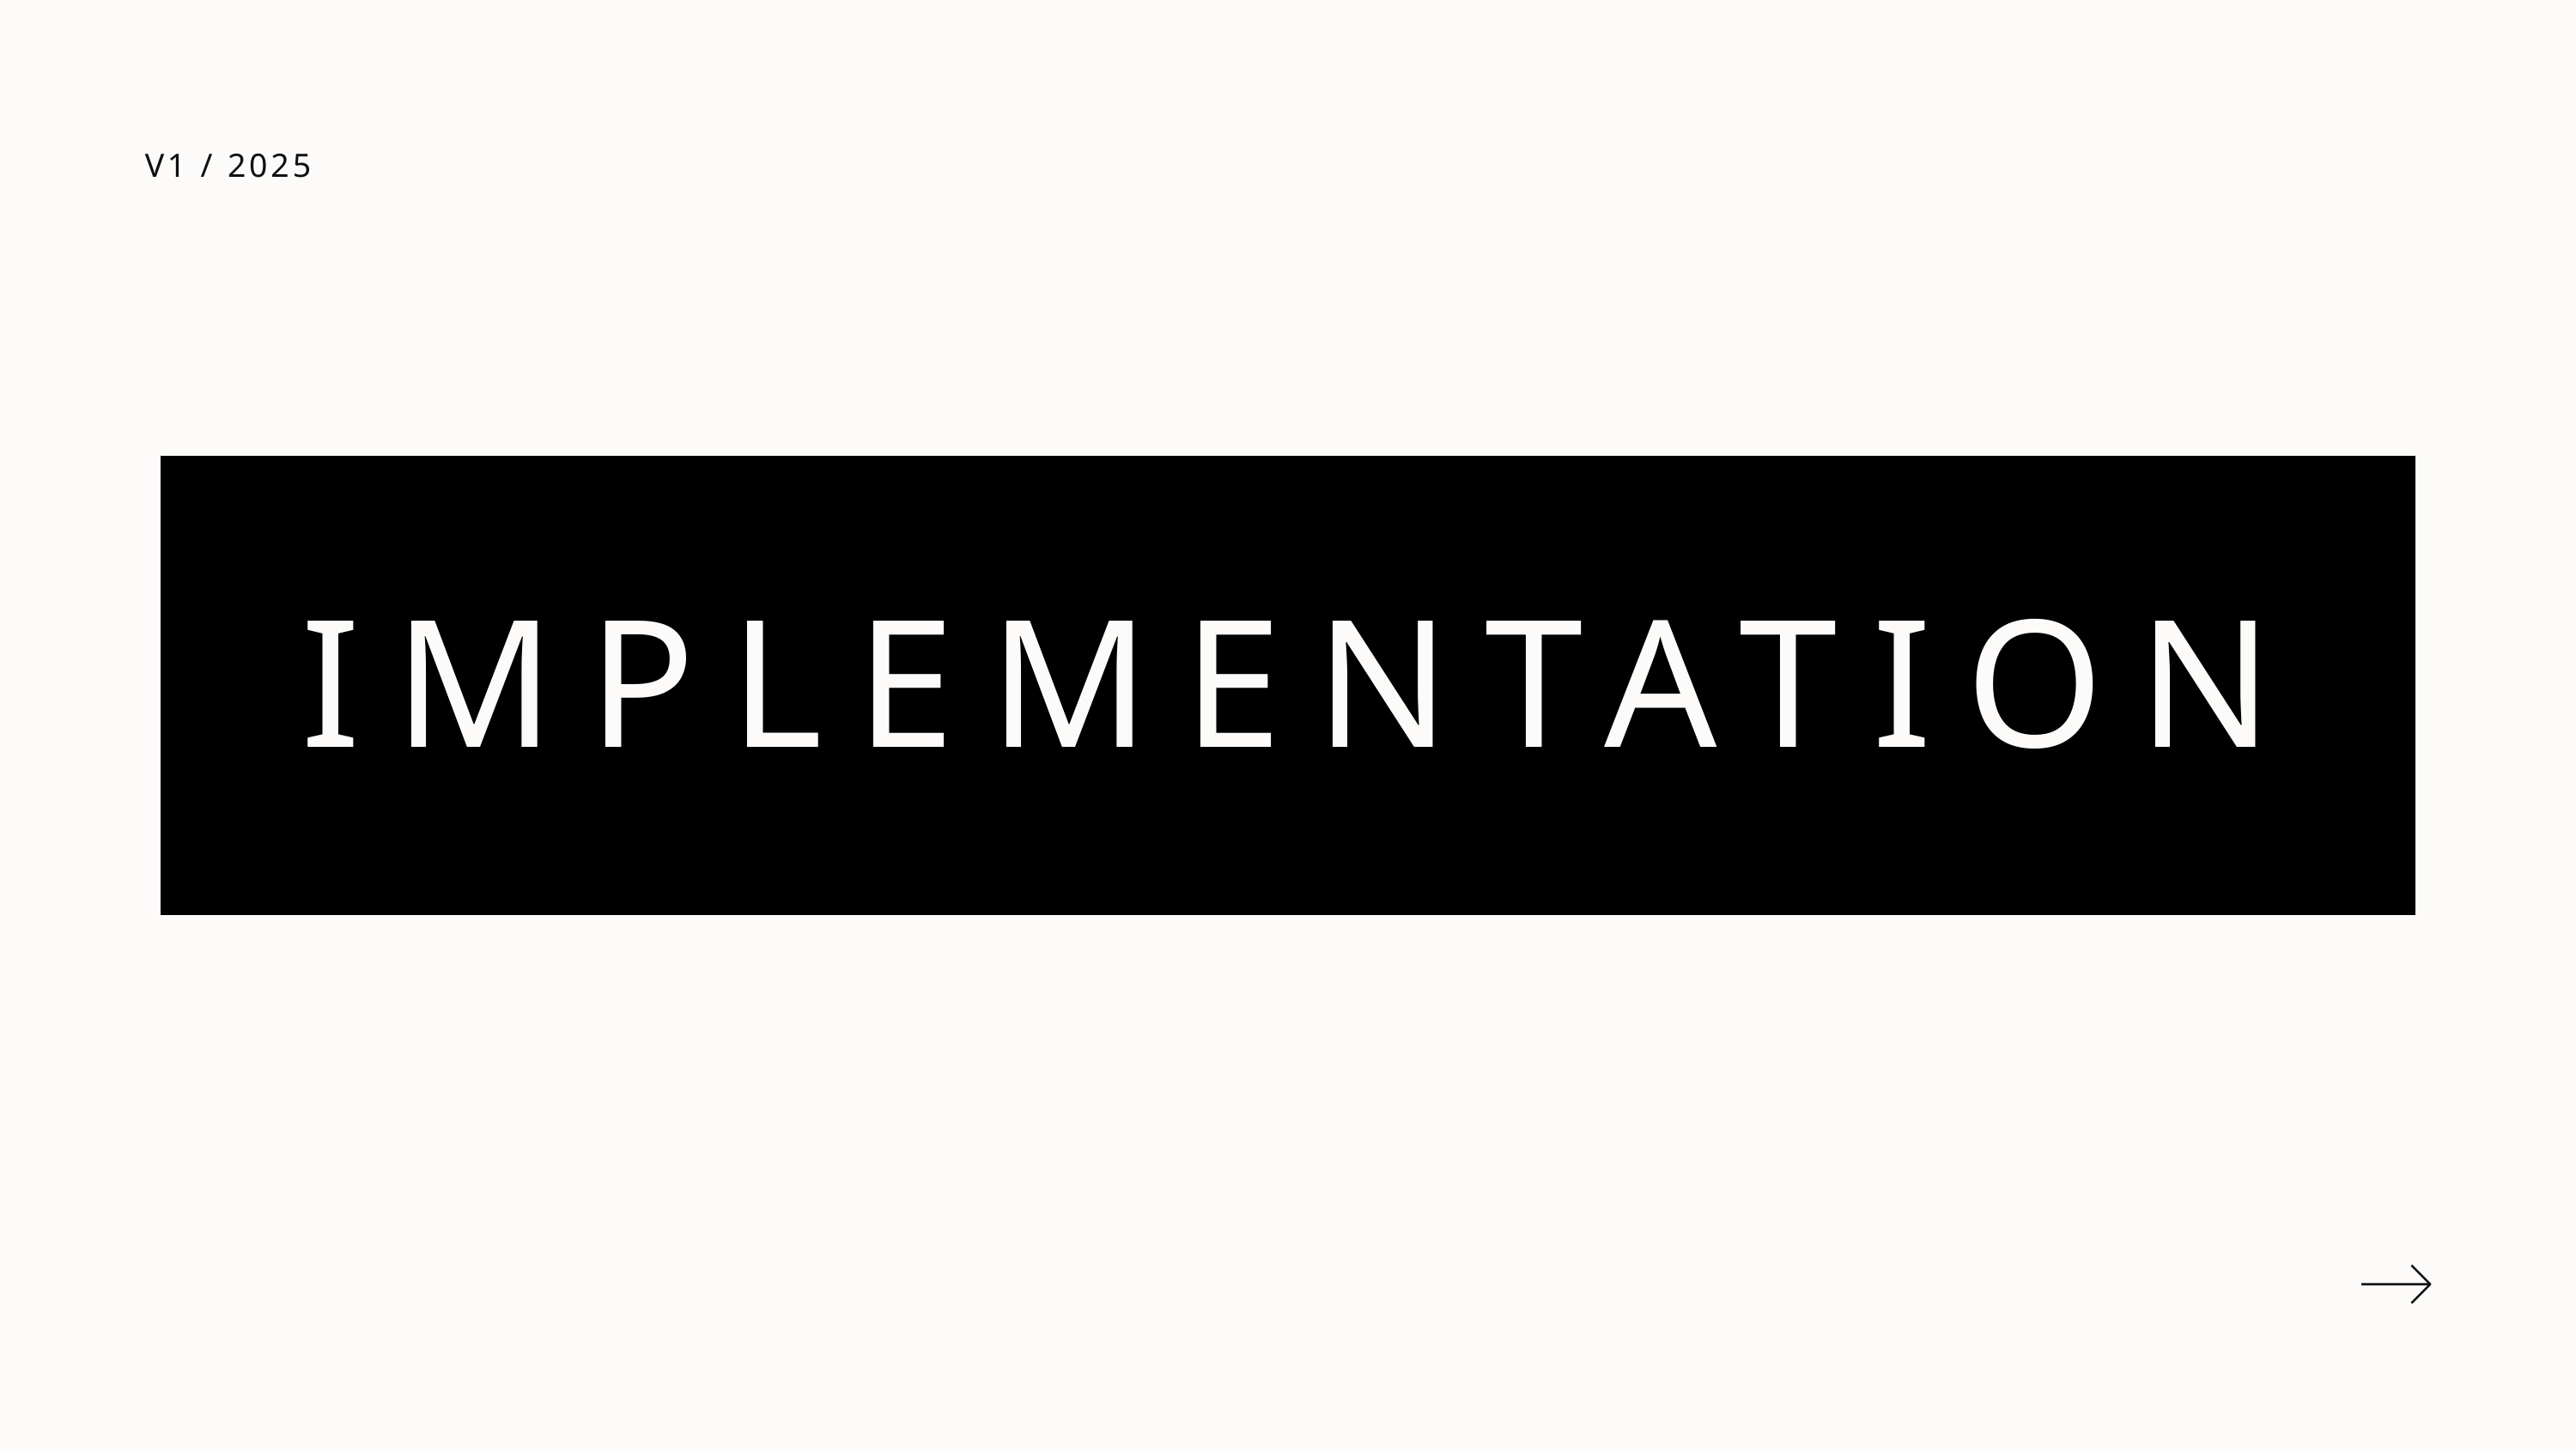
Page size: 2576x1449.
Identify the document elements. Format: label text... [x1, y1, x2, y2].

text_box V1 / 2025 [144, 135, 521, 185]
text_box [2361, 1264, 2432, 1304]
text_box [160, 455, 2416, 916]
